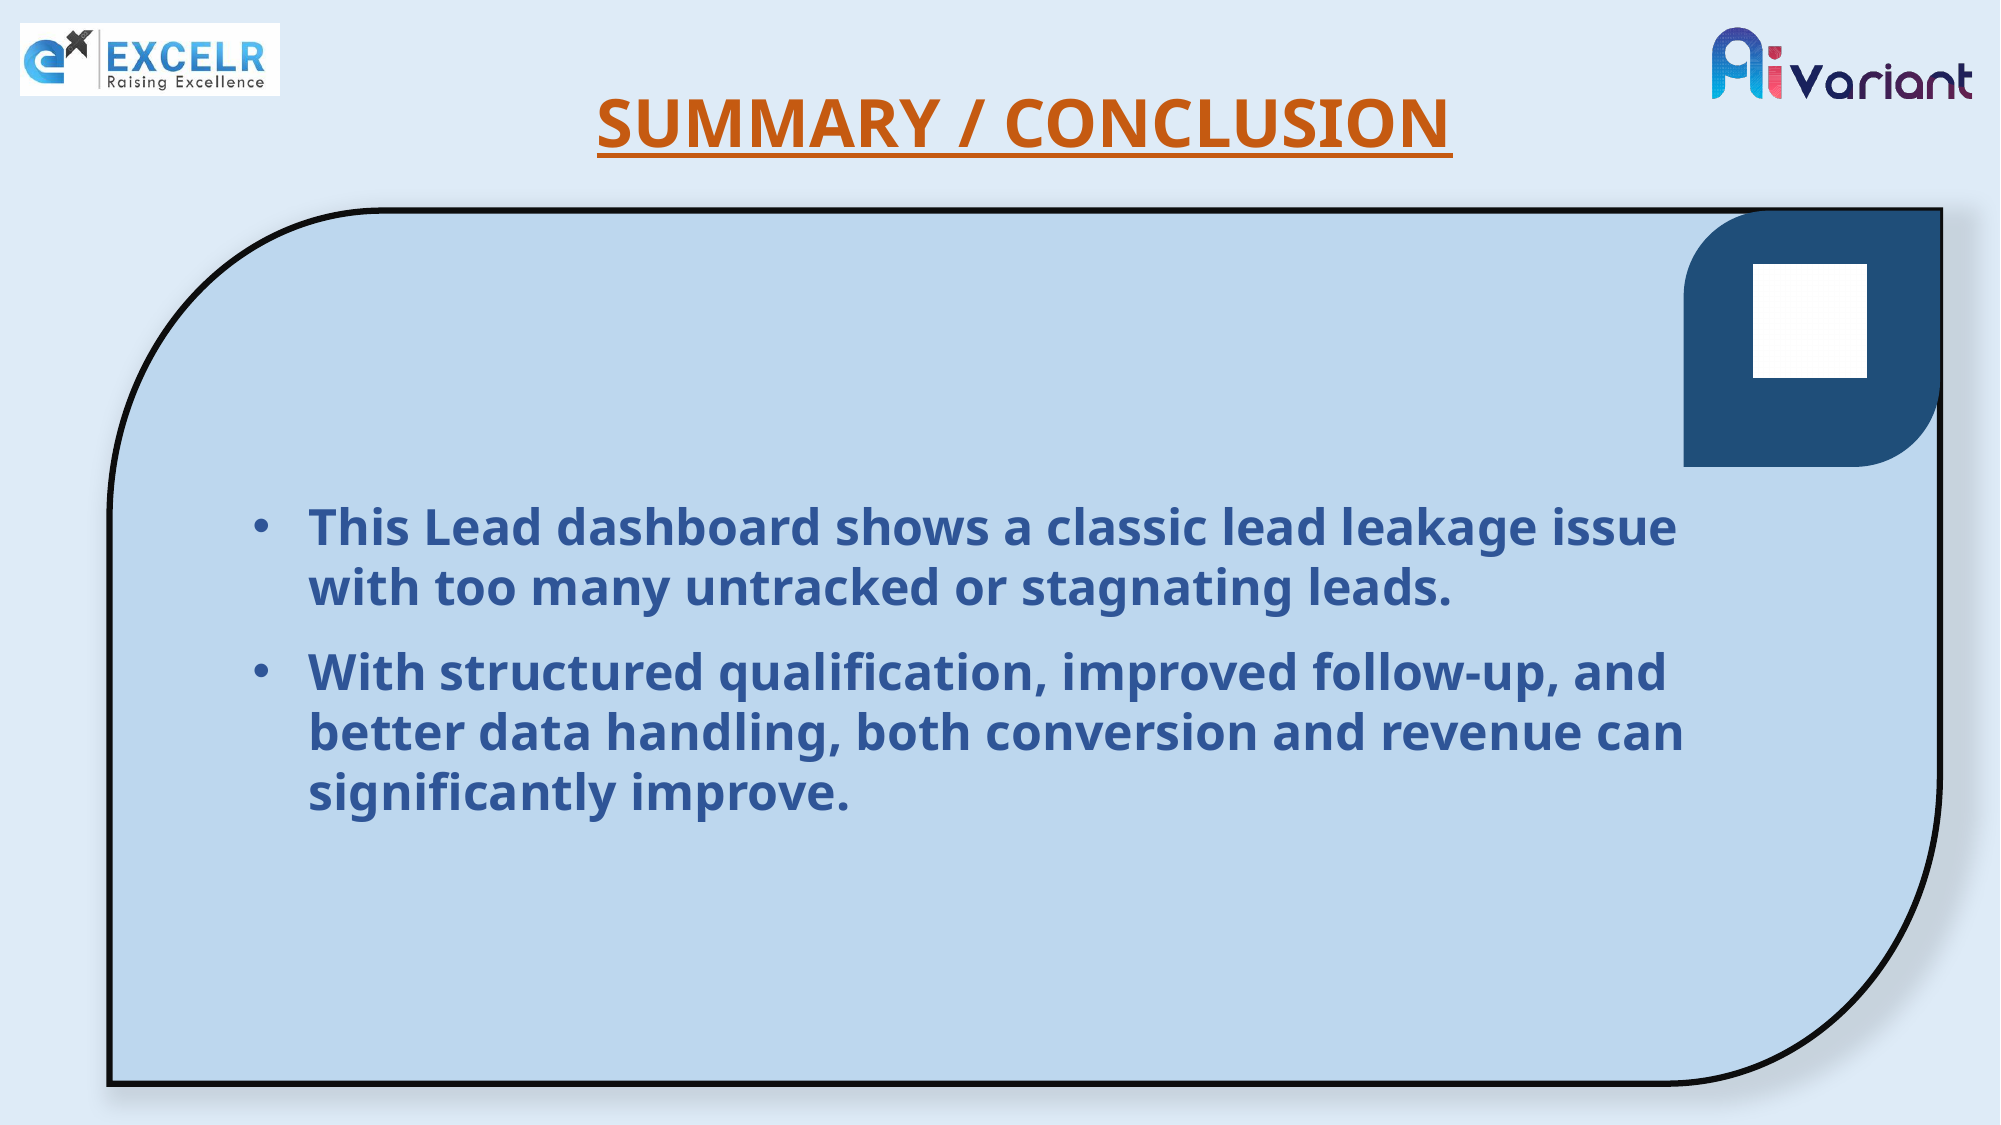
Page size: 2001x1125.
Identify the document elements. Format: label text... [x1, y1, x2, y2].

picture [1753, 264, 1867, 378]
text_box SUMMARY / CONCLUSION [202, 0, 1847, 170]
picture [20, 23, 280, 96]
text_box [1683, 210, 1941, 467]
picture [1699, 23, 1980, 104]
text_box This Lead dashboard shows a classic lead leakage issue with too many untracked or stagnating leads. With structured qualification, improved follow-up, and better data handling, both conversion and revenue can significantly improve. [237, 488, 1763, 828]
text_box [0, 0, 2000, 1125]
text_box [109, 210, 1940, 1084]
